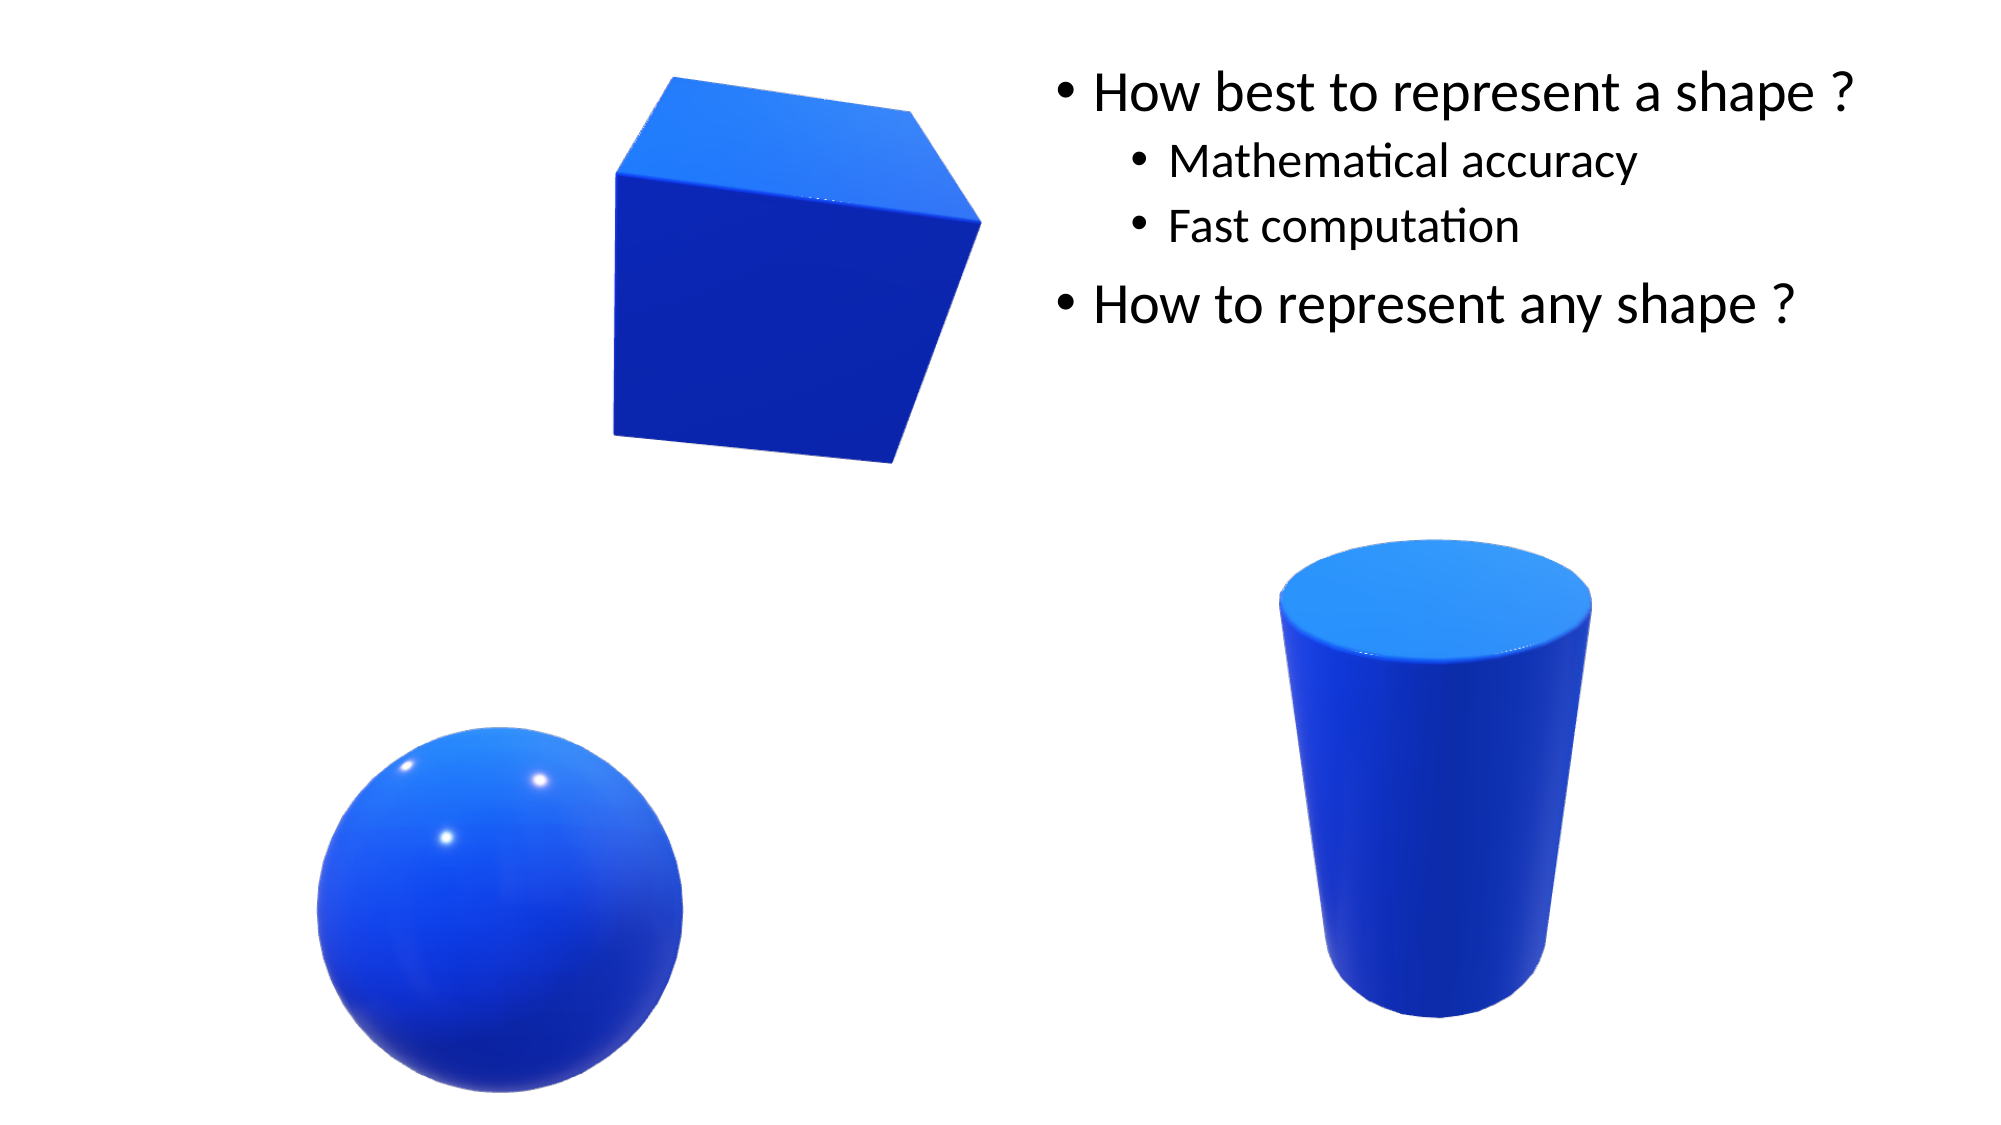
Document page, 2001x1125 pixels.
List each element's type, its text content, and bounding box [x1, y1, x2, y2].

list How best to represent a shape ? Mathematical accuracy Fast computation How to represent any shape ? [1040, 53, 2000, 563]
picture [1273, 534, 1598, 1038]
picture [311, 720, 689, 1100]
picture [569, 53, 983, 465]
